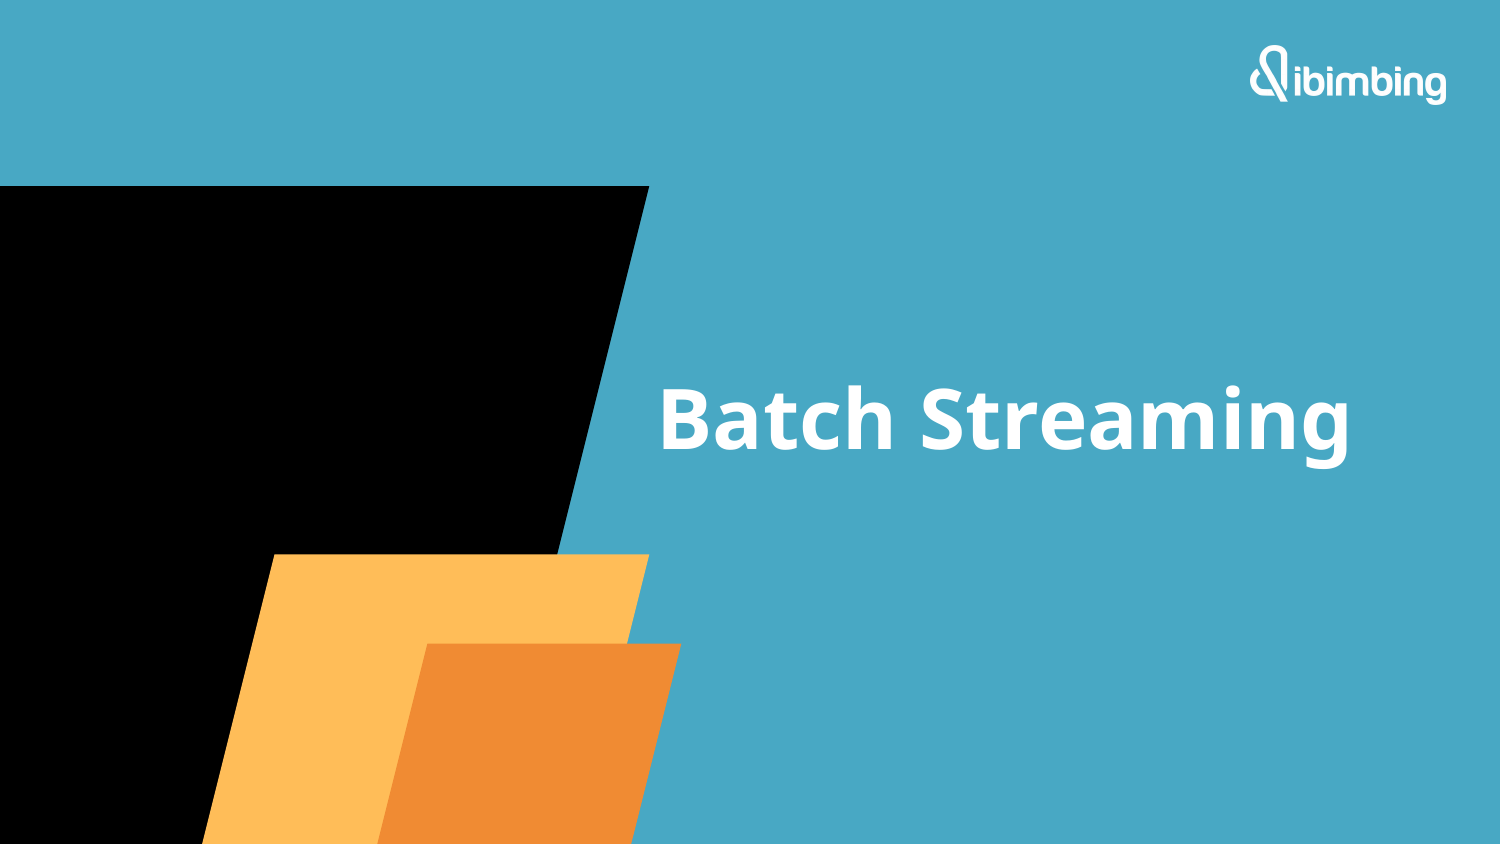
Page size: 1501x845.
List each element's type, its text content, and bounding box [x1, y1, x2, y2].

text_box [0, 186, 650, 844]
text_box [202, 554, 650, 844]
title Batch Streaming [641, 301, 1496, 547]
picture [1250, 45, 1446, 105]
text_box [377, 643, 682, 844]
